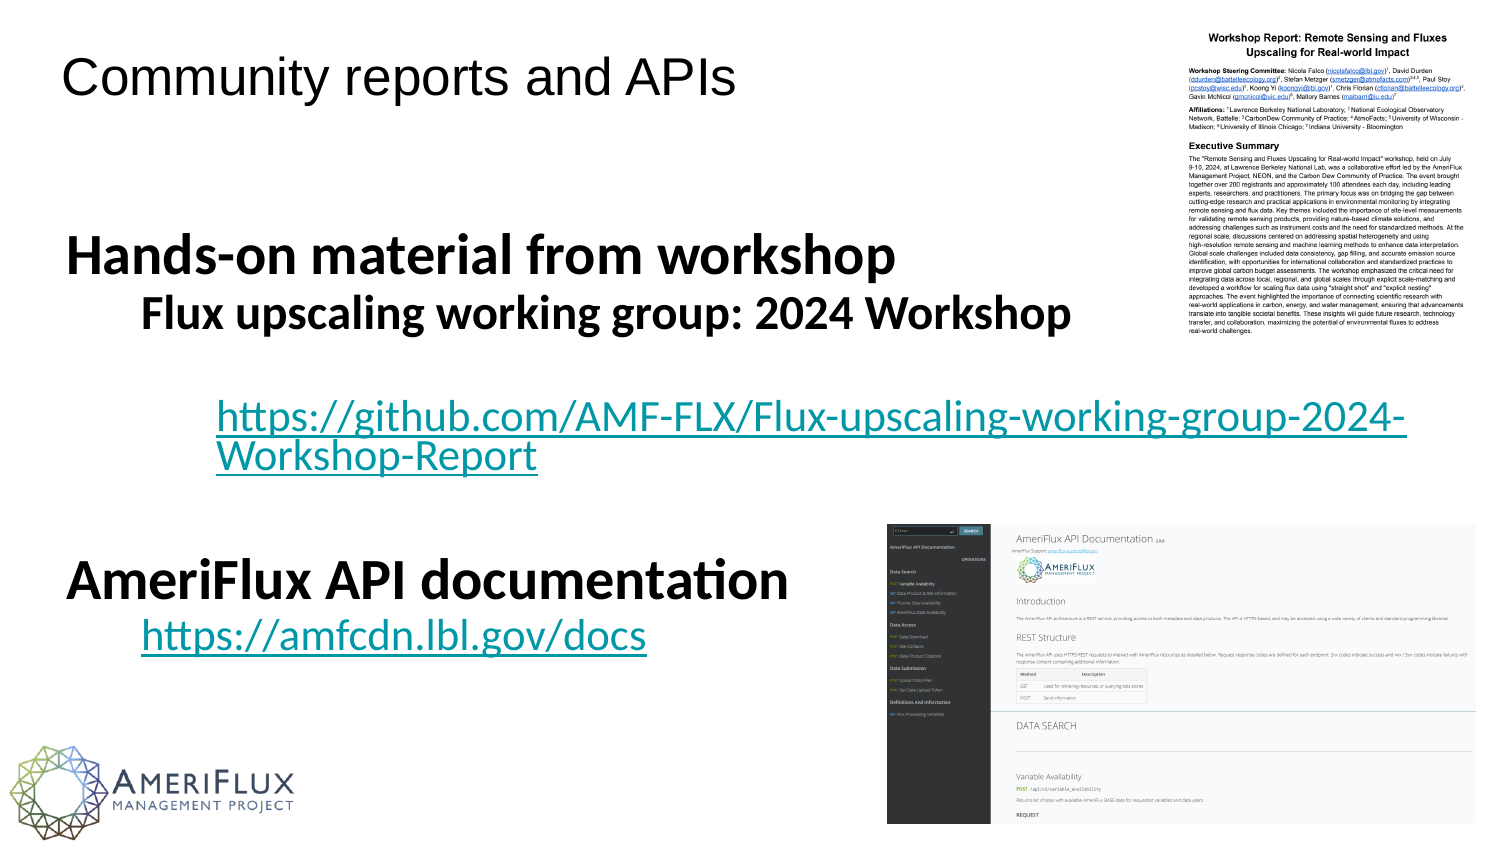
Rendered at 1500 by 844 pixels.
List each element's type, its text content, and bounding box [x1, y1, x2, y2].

picture [887, 524, 1476, 824]
picture [6, 742, 299, 844]
list Hands-on material from workshop Flux upscaling working group: 2024 Workshop https://github.com/AMF-FLX/Flux-upscaling-working-group-2024-Workshop-Report AmeriFlux API documentation https://amfcdn.lbl.gov/docs [51, 139, 1449, 768]
title Community reports and APIs [46, 26, 1176, 121]
picture [1180, 23, 1473, 350]
